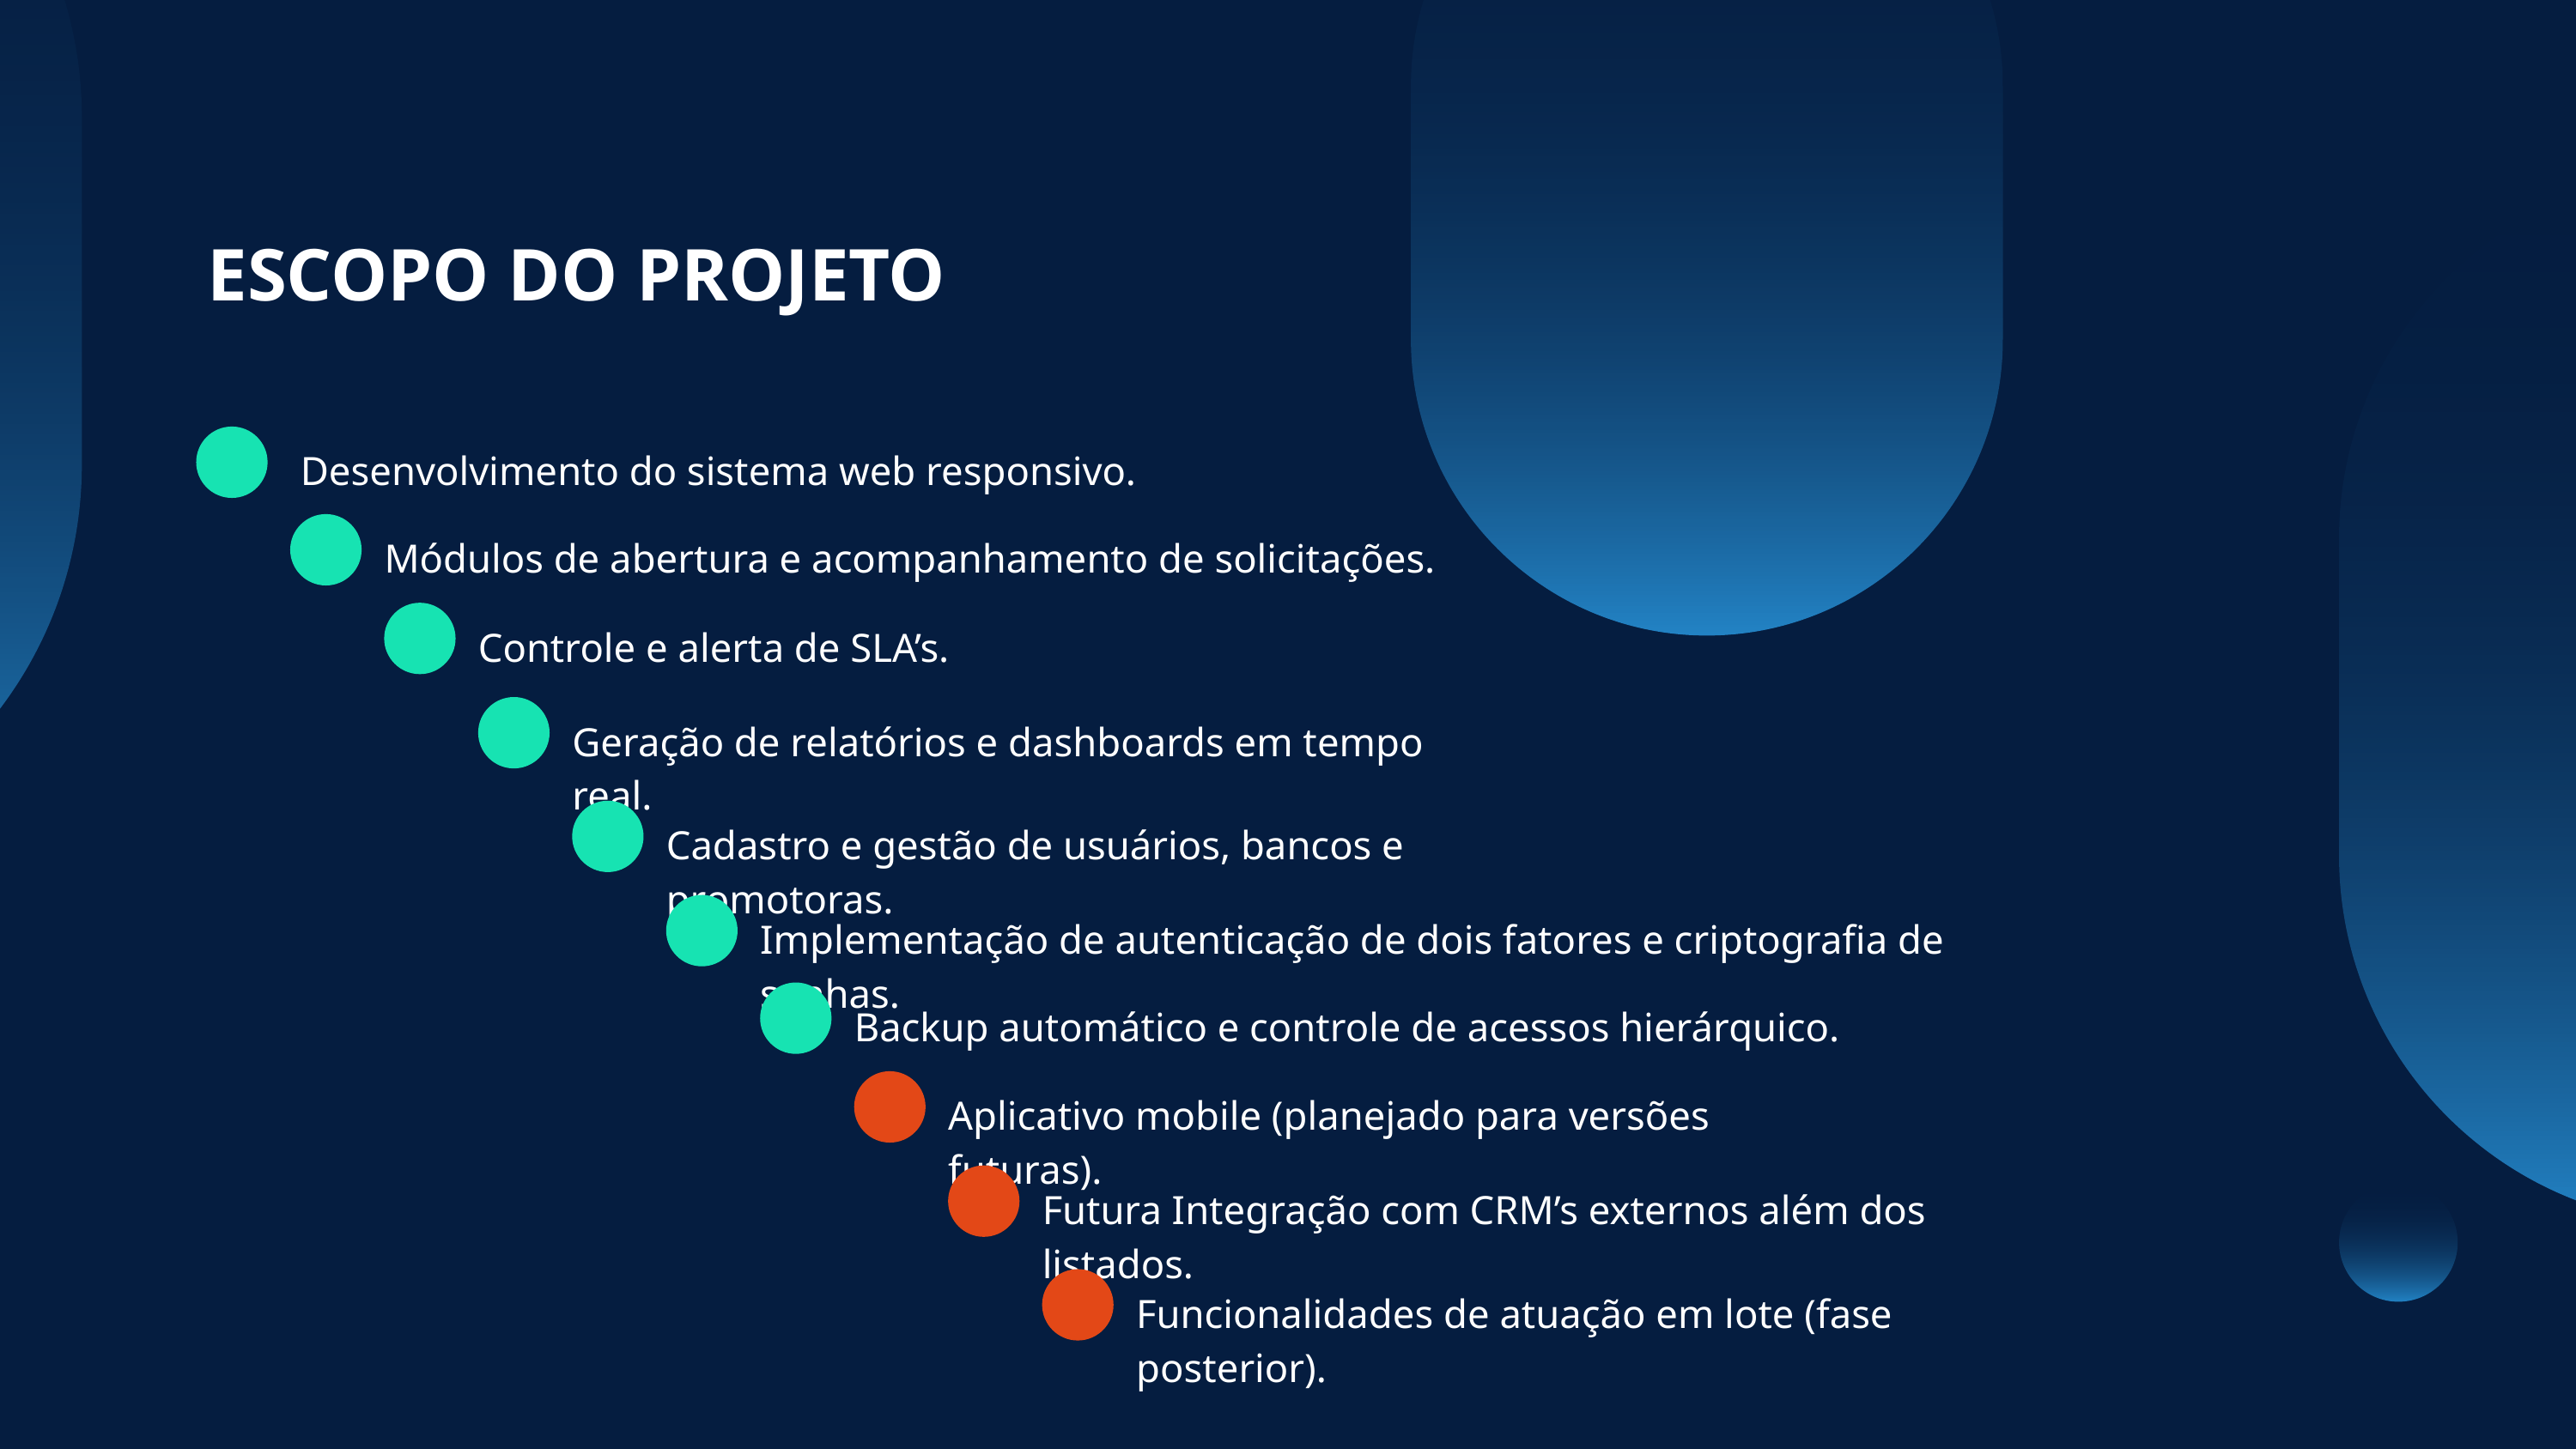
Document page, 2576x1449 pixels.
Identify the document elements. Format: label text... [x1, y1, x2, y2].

text_box Módulos de abertura e acompanhamento de solicitações. [384, 527, 1406, 636]
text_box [1042, 1269, 1114, 1341]
text_box Backup automático e controle de acessos hierárquico. [854, 995, 1872, 1105]
text_box Futura Integração com CRM’s externos além dos listados. [1042, 1179, 2042, 1342]
text_box ESCOPO DO PROJETO [207, 229, 1020, 316]
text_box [2338, 1231, 2458, 1302]
text_box Controle e alerta de SLA’s. [477, 615, 1343, 725]
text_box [1410, 0, 2003, 636]
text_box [854, 1070, 927, 1143]
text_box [477, 696, 550, 769]
text_box Implementação de autenticação de dois fatores e criptografia de senhas. [760, 907, 2042, 1070]
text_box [289, 513, 362, 586]
text_box Cadastro e gestão de usuários, bancos e promotoras. [665, 814, 1607, 977]
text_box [759, 982, 832, 1054]
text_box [947, 1165, 1020, 1238]
text_box Geração de relatórios e dashboards em tempo real. [572, 710, 1437, 873]
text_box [572, 800, 644, 873]
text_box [2338, 168, 2576, 1225]
text_box Aplicativo mobile (planejado para versões futuras). [948, 1084, 1814, 1247]
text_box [384, 602, 456, 675]
text_box Funcionalidades de atuação em lote (fase posterior). [1136, 1282, 2075, 1390]
text_box Desenvolvimento do sistema web responsivo. [290, 440, 1156, 549]
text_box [0, 0, 82, 870]
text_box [665, 894, 738, 967]
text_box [196, 426, 268, 499]
